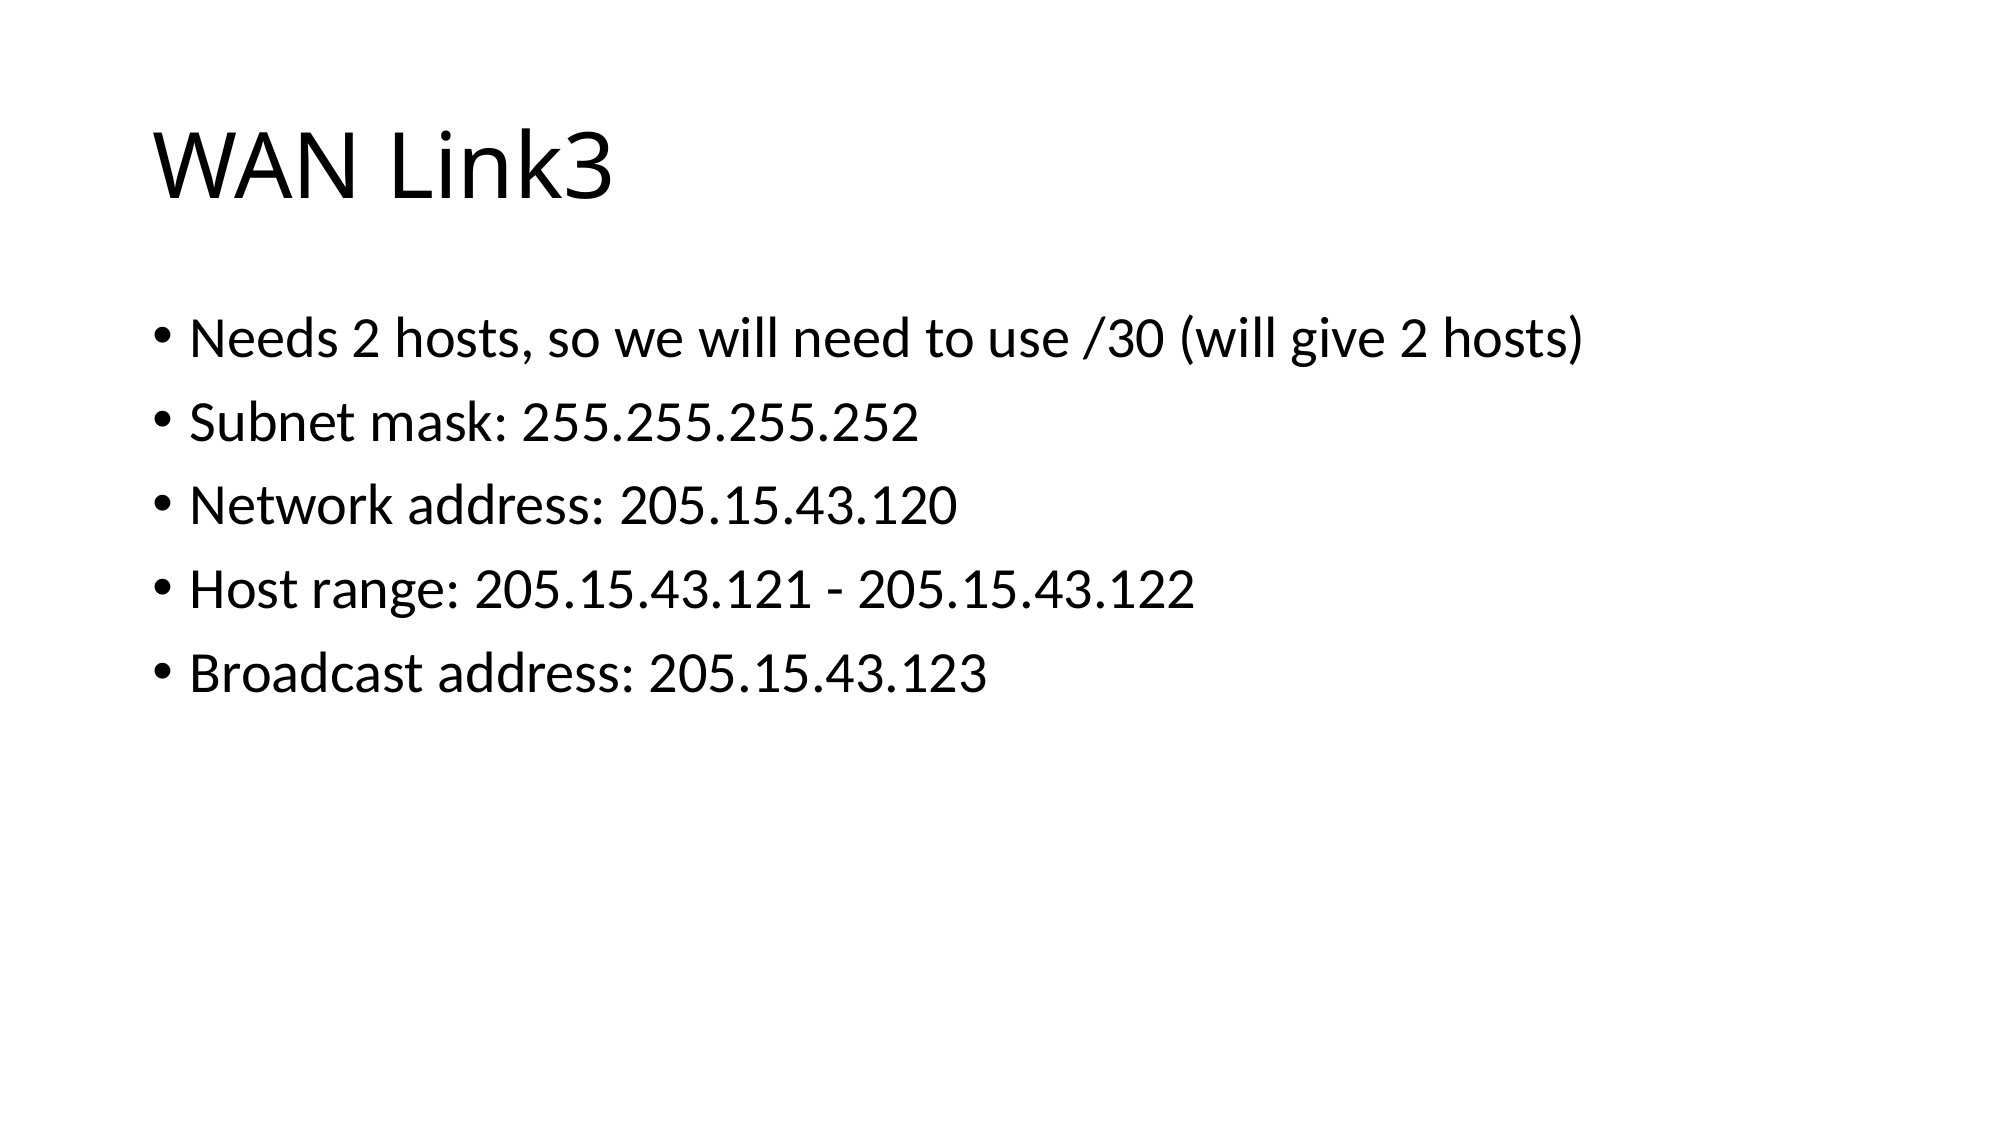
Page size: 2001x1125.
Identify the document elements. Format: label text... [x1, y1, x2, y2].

title WAN Link3 [137, 59, 1863, 278]
list Needs 2 hosts, so we will need to use /30 (will give 2 hosts) Subnet mask: 255.255.255.252 Network address: 205.15.43.120 Host range: 205.15.43.121 - 205.15.43.122 Broadcast address: 205.15.43.123 [137, 299, 1863, 1014]
